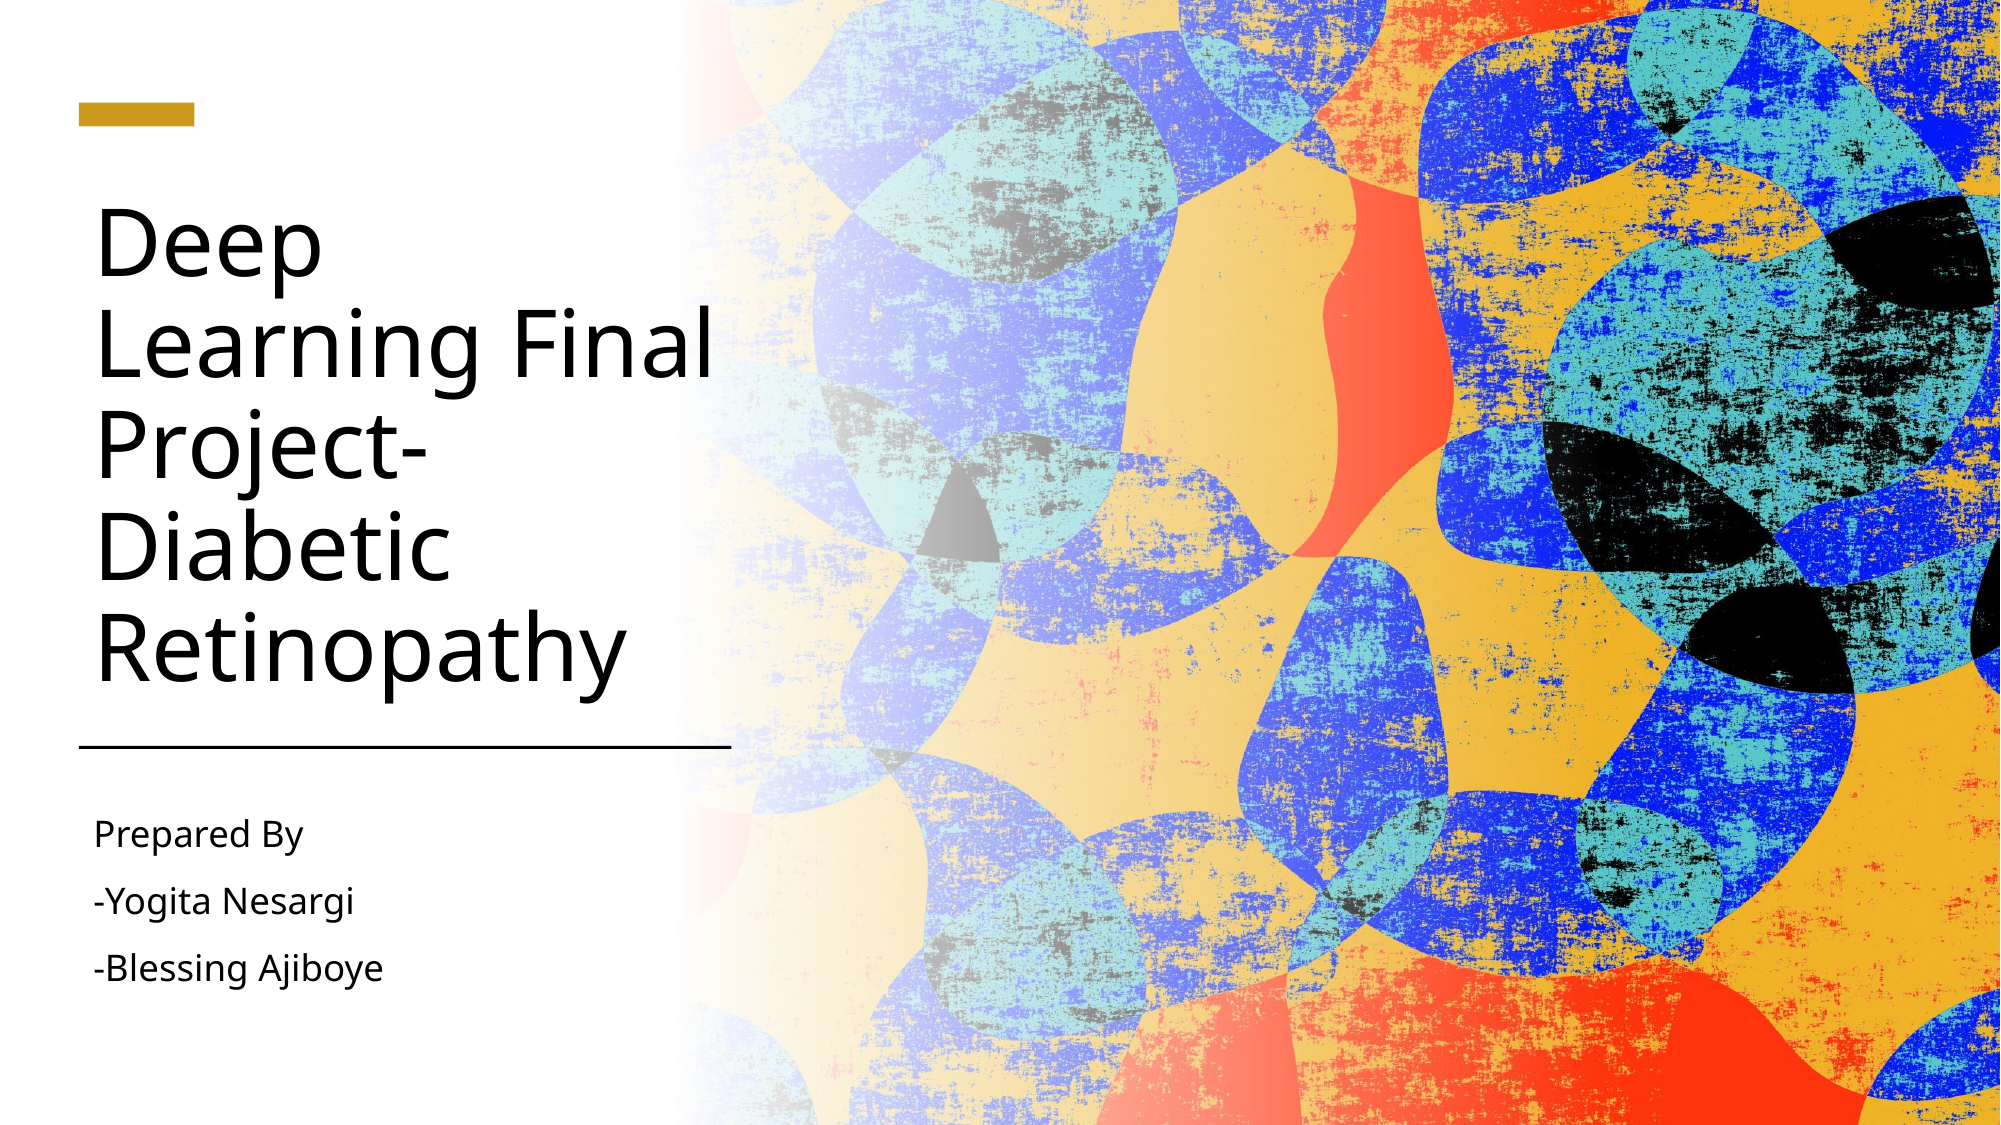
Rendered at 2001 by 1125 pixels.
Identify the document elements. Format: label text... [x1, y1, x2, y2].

subtitle Prepared By -Yogita Nesargi -Blessing Ajiboye [78, 799, 577, 998]
text_box [78, 745, 577, 750]
picture [577, 0, 2000, 1125]
text_box [0, 0, 577, 1125]
title Deep Learning Final Project- Diabetic Retinopathy [78, 184, 577, 710]
text_box [78, 102, 195, 128]
